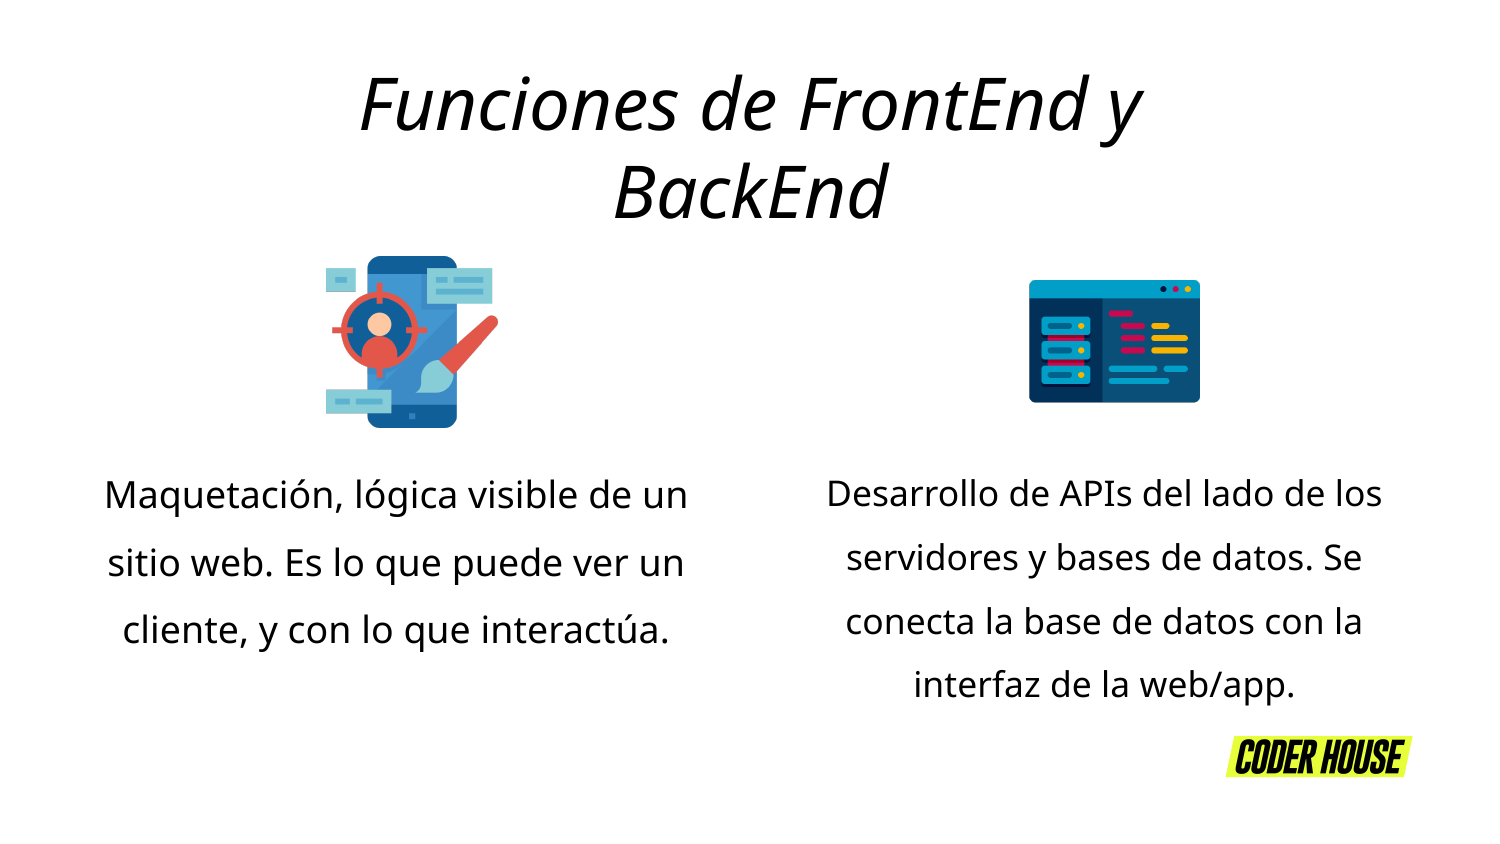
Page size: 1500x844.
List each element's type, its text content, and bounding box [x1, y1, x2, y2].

text_box Funciones de FrontEnd y BackEnd [243, 64, 1258, 227]
text_box Maquetación, lógica visible de un sitio web. Es lo que puede ver un cliente, y con lo que interactúa. [47, 433, 746, 667]
picture [1221, 728, 1417, 784]
picture [1016, 269, 1212, 408]
picture [325, 256, 498, 428]
text_box Desarrollo de APIs del lado de los servidores y bases de datos. Se conecta la base de datos con la interfaz de la web/app. [765, 434, 1444, 720]
